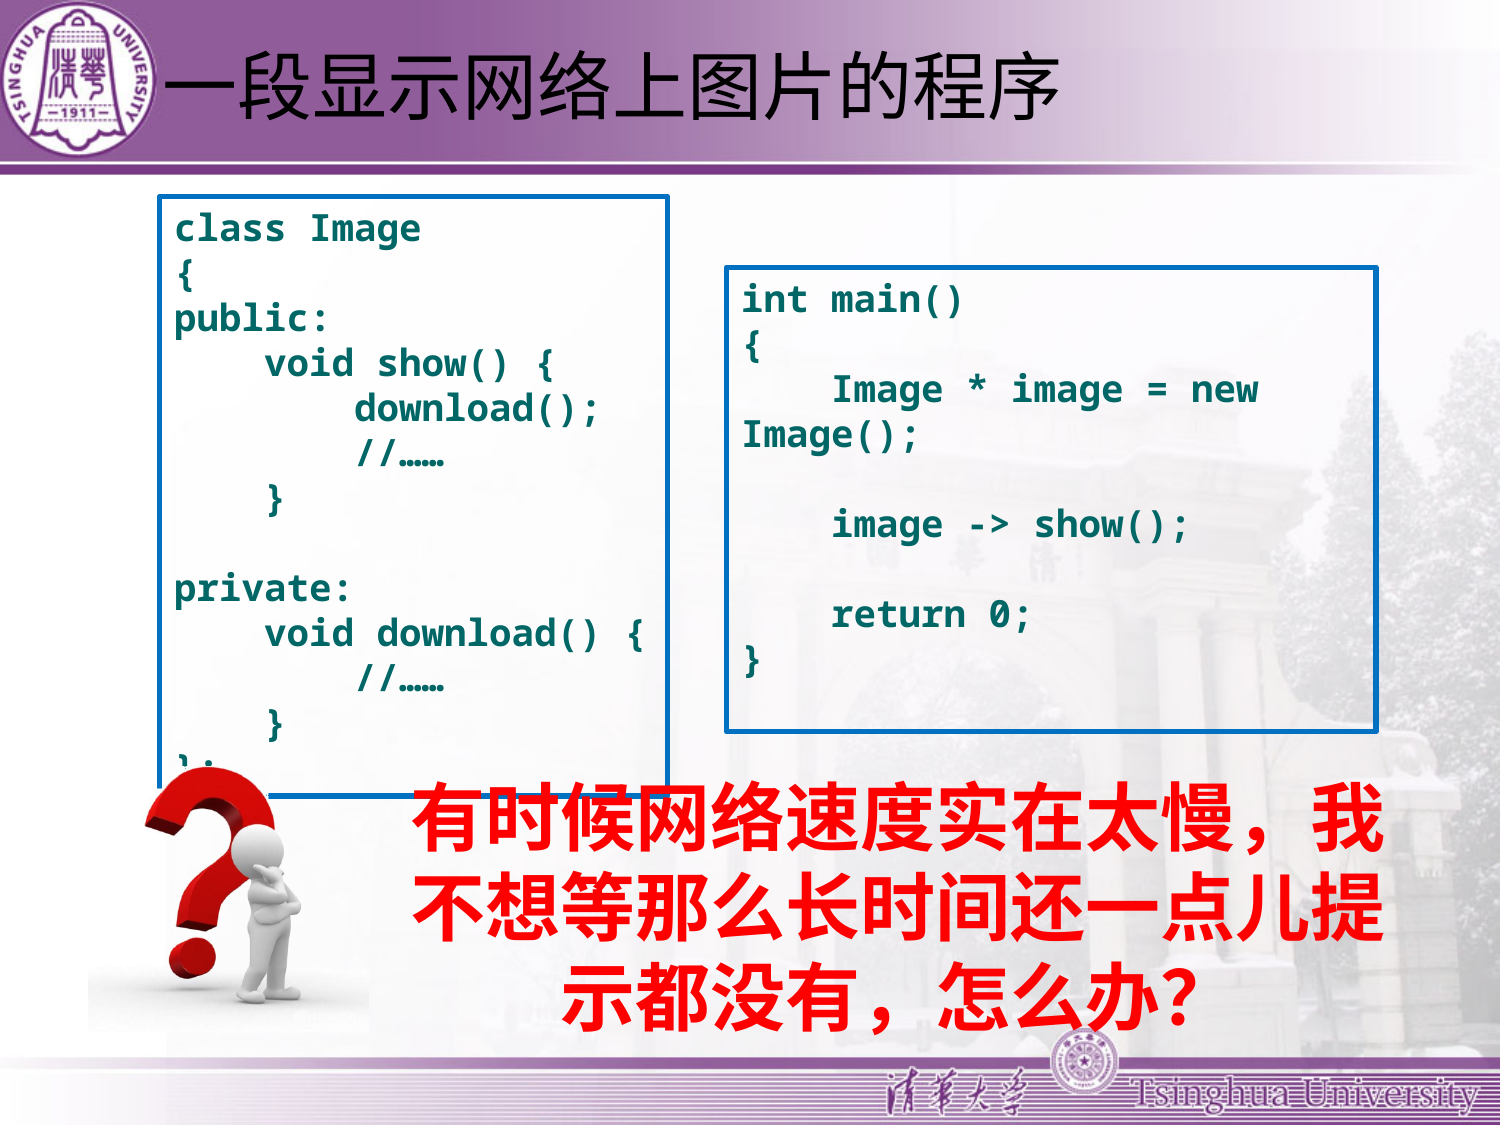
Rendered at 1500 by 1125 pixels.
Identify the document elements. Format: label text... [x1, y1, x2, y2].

text_box int main() { Image * image = new Image(); image -> show(); return 0; } [726, 267, 1376, 732]
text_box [88, 751, 1412, 1052]
text_box class Image { public: void show() { download(); //…… } private: void download() { //…… } }; [159, 196, 668, 749]
title 一段显示网络上图片的程序 [147, 19, 1500, 149]
picture [0, 0, 1500, 1125]
